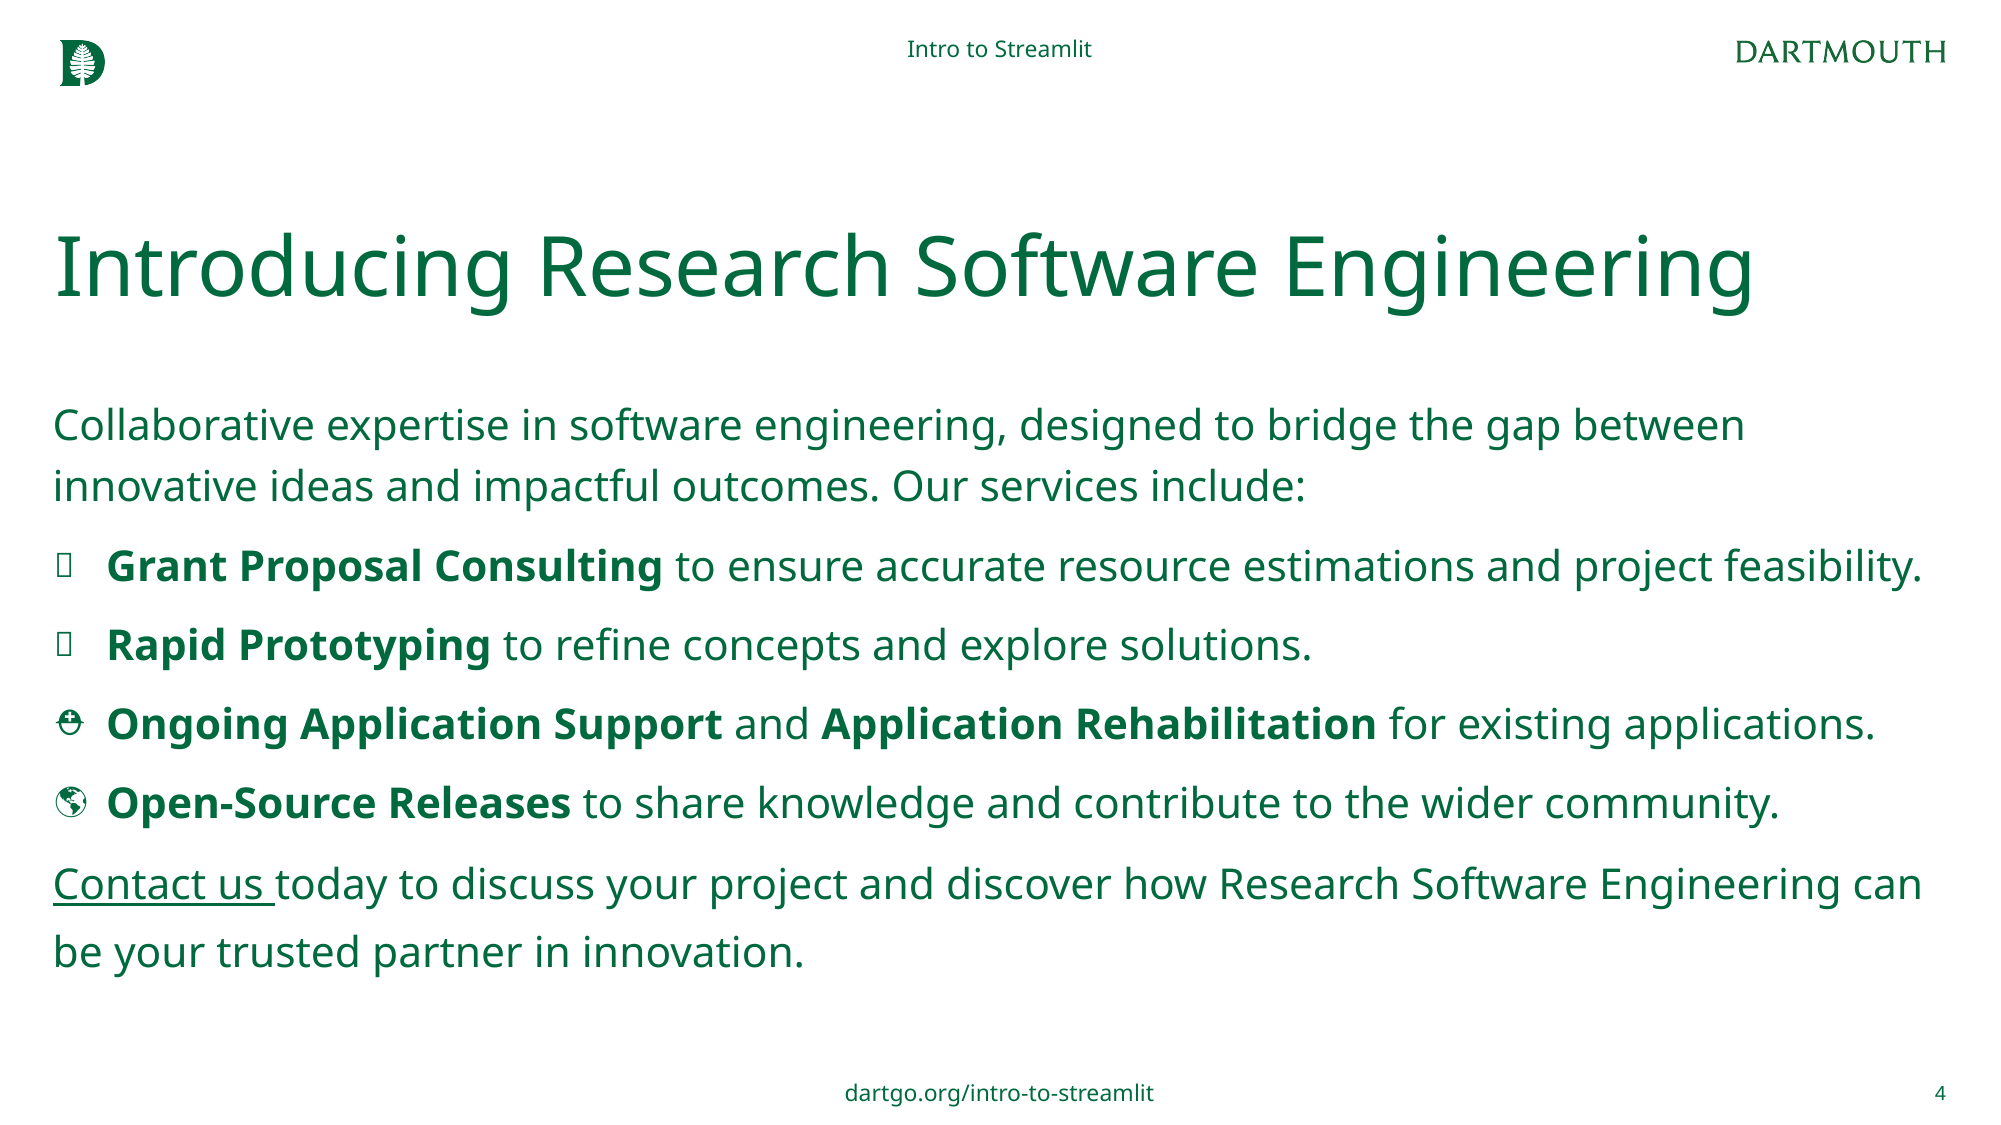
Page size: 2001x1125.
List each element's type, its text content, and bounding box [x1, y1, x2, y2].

title Introducing Research Software Engineering [55, 228, 1950, 380]
picture [60, 40, 105, 86]
footer Intro to Streamlit [390, 30, 1610, 66]
list Collaborative expertise in software engineering, designed to bridge the gap between innovative ideas and impactful outcomes. Our services include: Grant Proposal Consulting to ensure accurate resource estimations and project feasibility. Rapid Prototyping to refine concepts and explore solutions. Ongoing Application Support and Application Rehabilitation for existing applications. Open-Source Releases to share knowledge and contribute to the wider community. Contact us today to discuss your project and discover how Research Software Engineering can be your trusted partner in innovation. [52, 388, 1947, 1066]
picture [1735, 39, 1947, 64]
slide_number 4 [1860, 1074, 1947, 1111]
